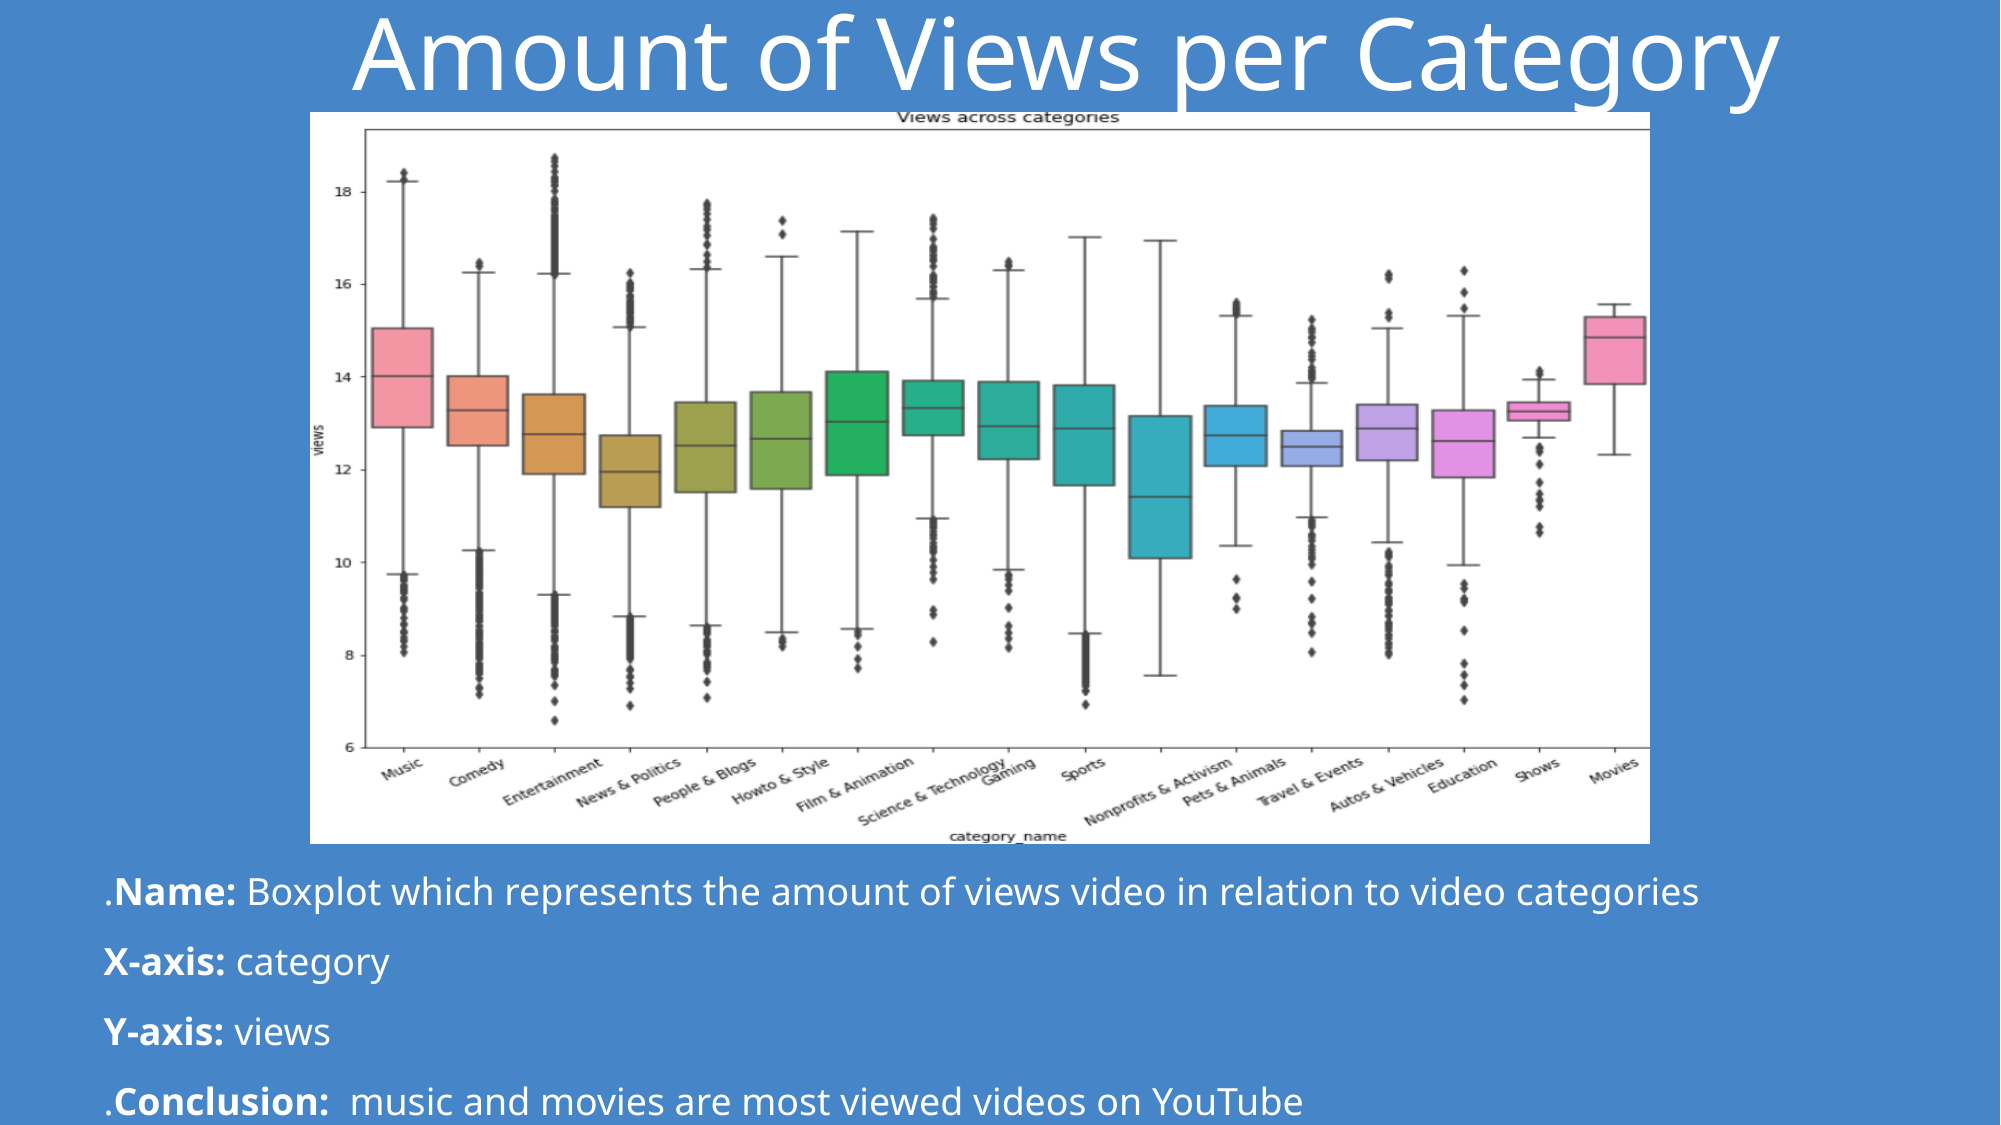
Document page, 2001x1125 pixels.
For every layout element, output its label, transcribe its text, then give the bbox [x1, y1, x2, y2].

text_box Amount of Views per Category [352, 0, 1998, 111]
text_box Name: Boxplot which represents the amount of views video in relation to video categories. X-axis: category Y-axis: views Conclusion: music and movies are most viewed videos on YouTube. [103, 843, 2000, 1123]
picture [310, 112, 1651, 844]
